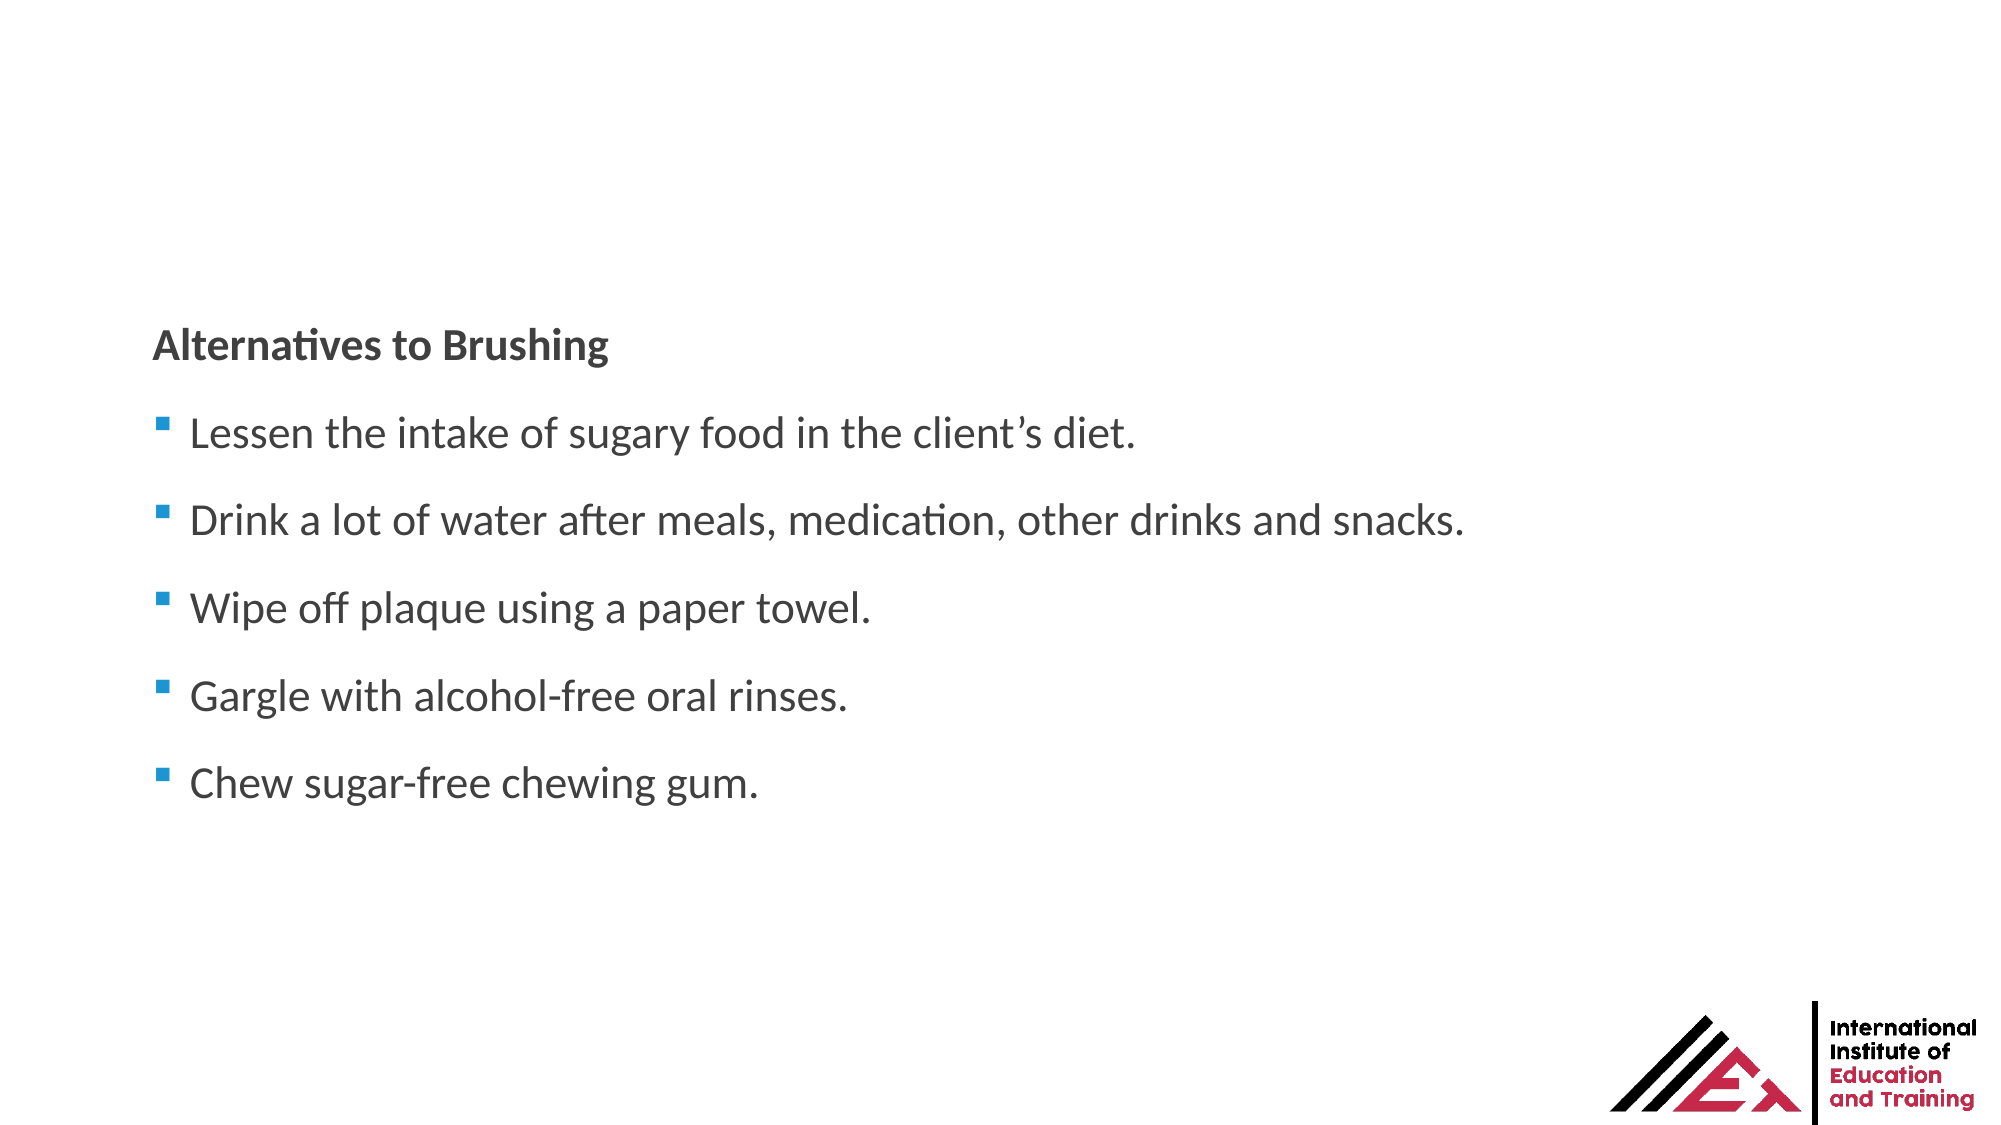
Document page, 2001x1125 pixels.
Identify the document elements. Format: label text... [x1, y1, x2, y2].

picture [1609, 1001, 1976, 1125]
list Alternatives to Brushing Lessen the intake of sugary food in the client’s diet. Drink a lot of water after meals, medication, other drinks and snacks. Wipe off plaque using a paper towel. Gargle with alcohol-free oral rinses. Chew sugar-free chewing gum. [137, 299, 1793, 1014]
